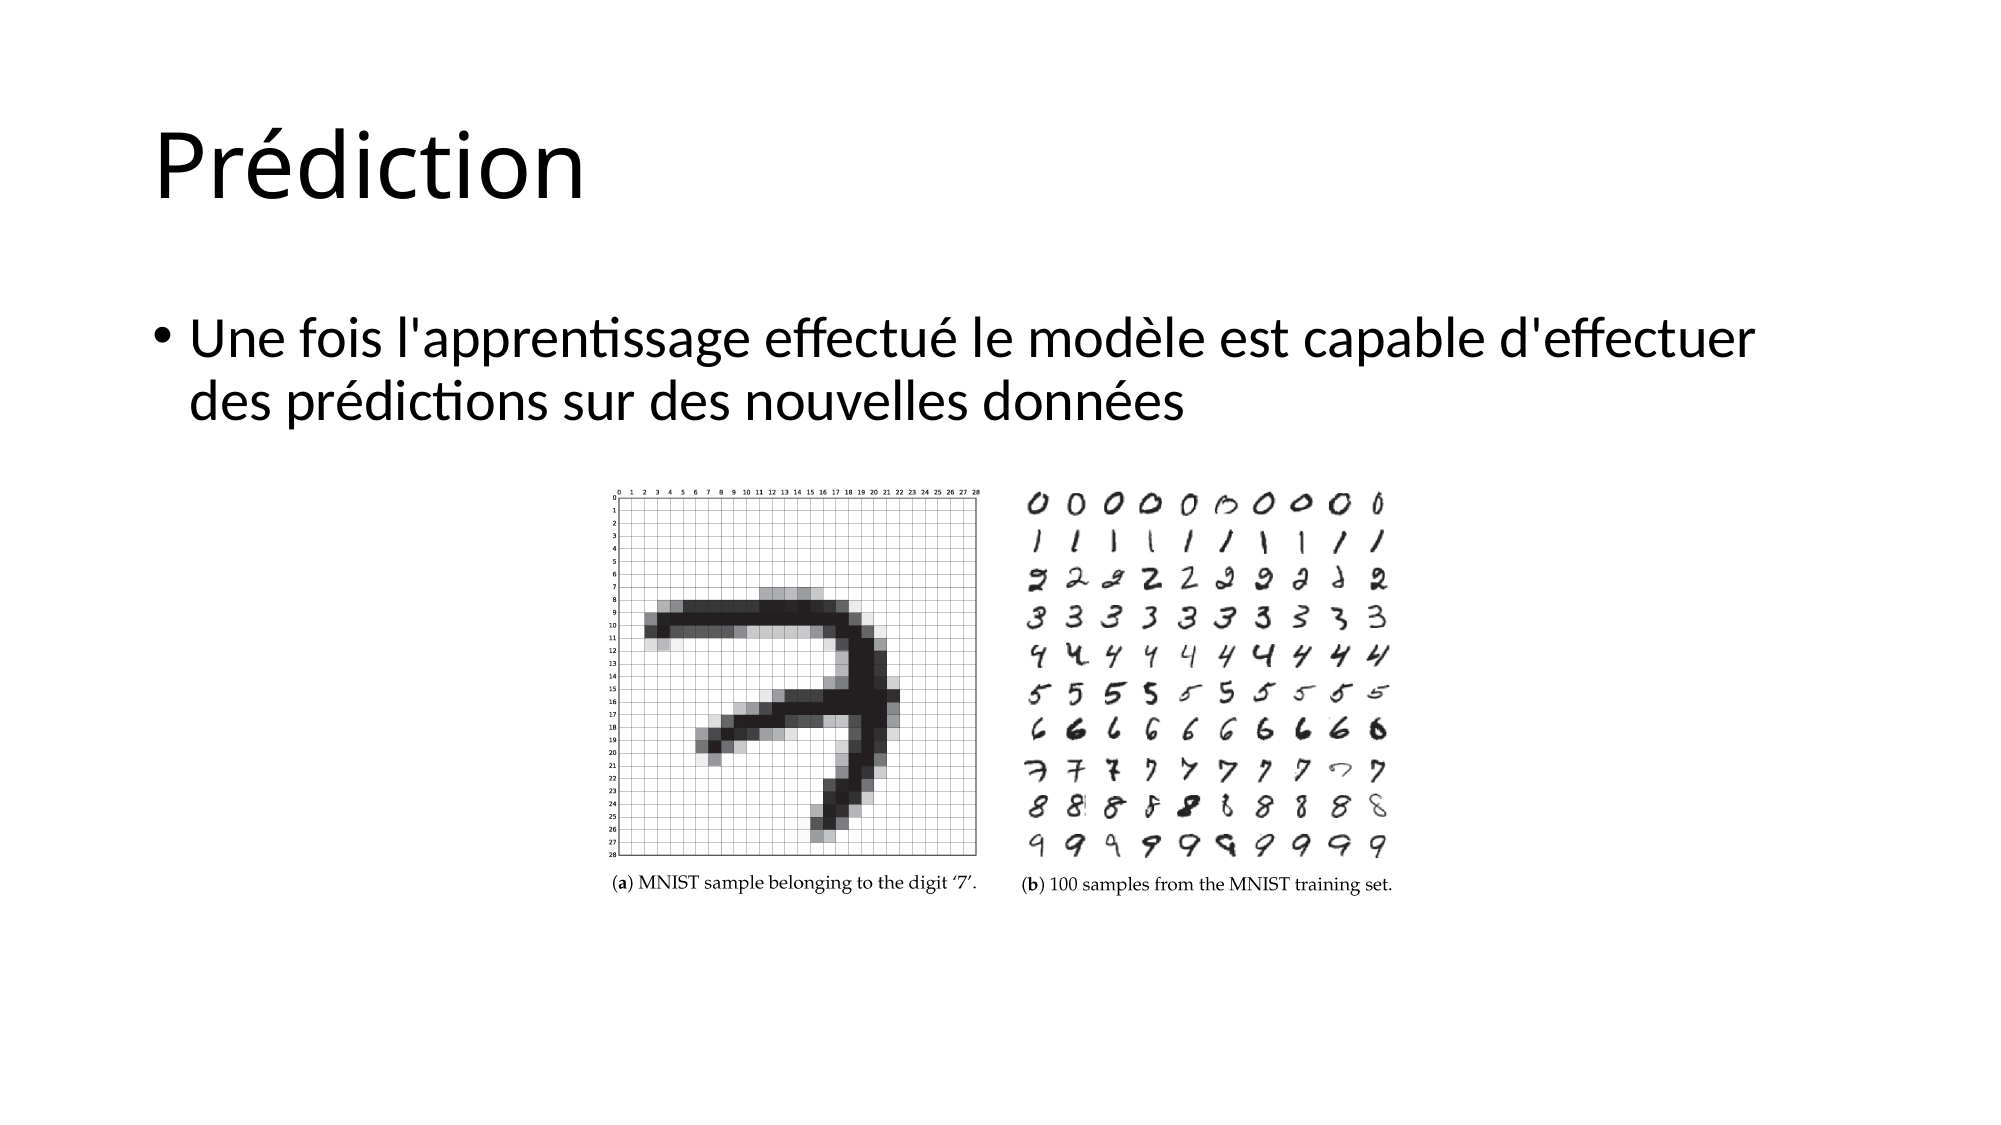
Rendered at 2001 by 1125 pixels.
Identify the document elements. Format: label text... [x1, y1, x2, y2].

picture [602, 483, 1398, 901]
list Une fois l'apprentissage effectué le modèle est capable d'effectuer des prédictions sur des nouvelles données [137, 299, 1863, 1014]
title Prédiction [137, 59, 1863, 278]
